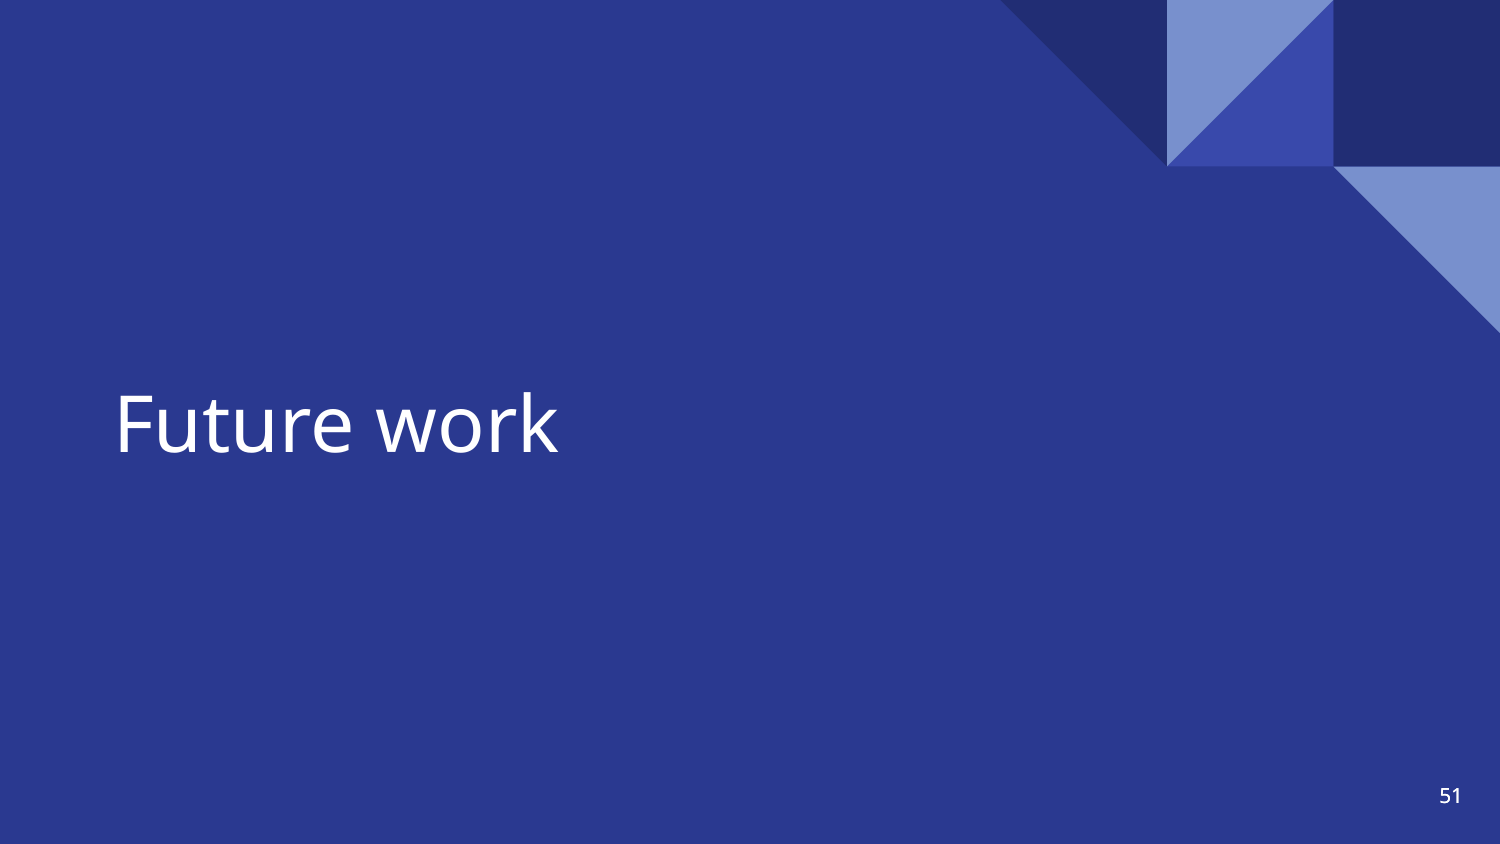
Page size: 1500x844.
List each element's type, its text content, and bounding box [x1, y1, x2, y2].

title Future work [98, 353, 1447, 491]
slide_number ‹#› [1387, 762, 1478, 828]
